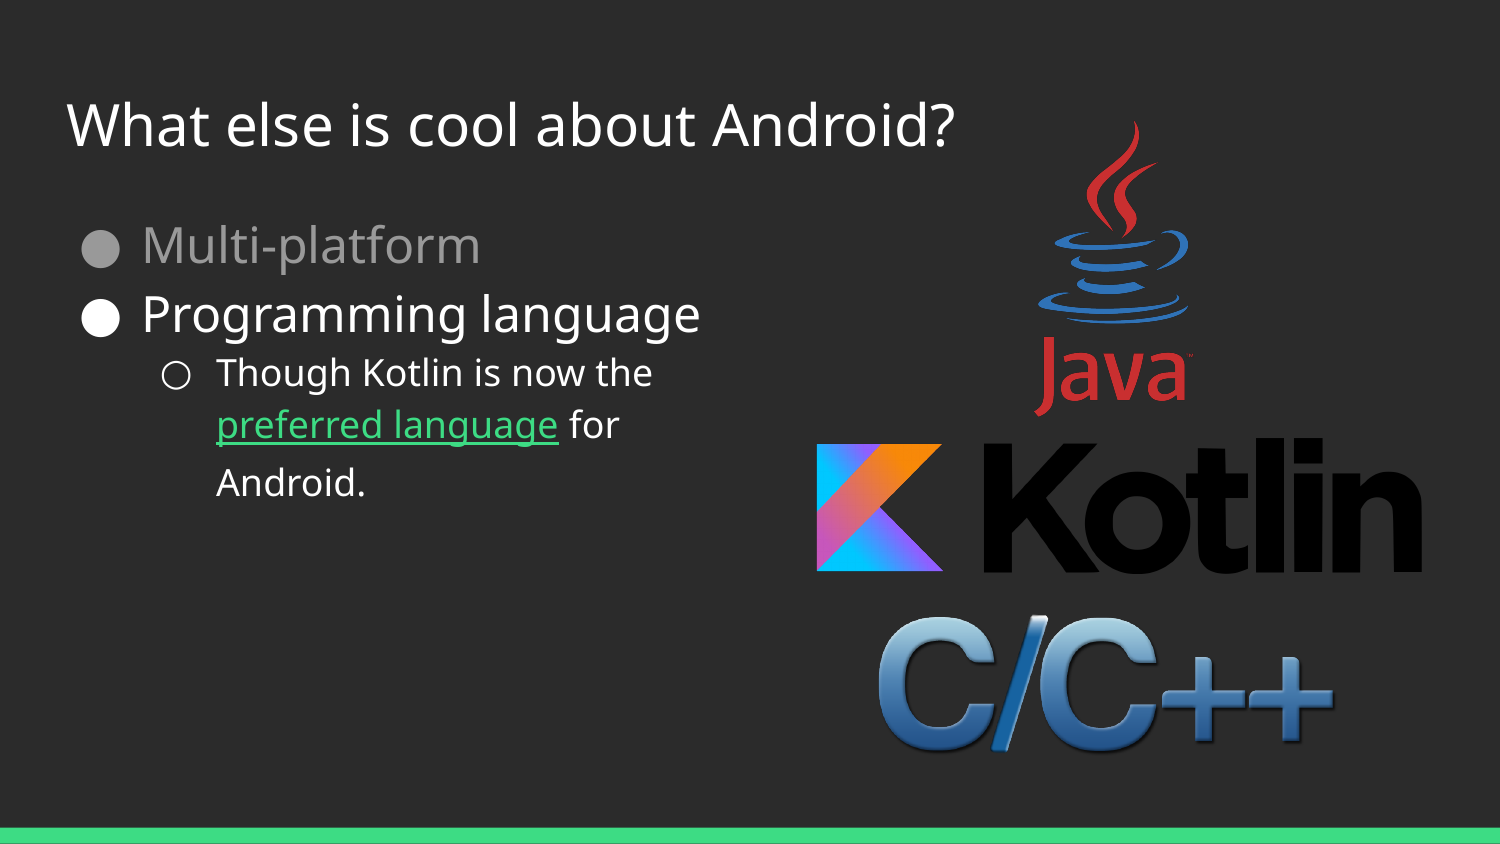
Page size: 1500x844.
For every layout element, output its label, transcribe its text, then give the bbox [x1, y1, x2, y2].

title What else is cool about Android? [51, 72, 1449, 167]
picture [967, 116, 1271, 421]
list Multi-platform Programming language Though Kotlin is now the preferred language for Android. [51, 189, 725, 750]
picture [815, 438, 1423, 812]
